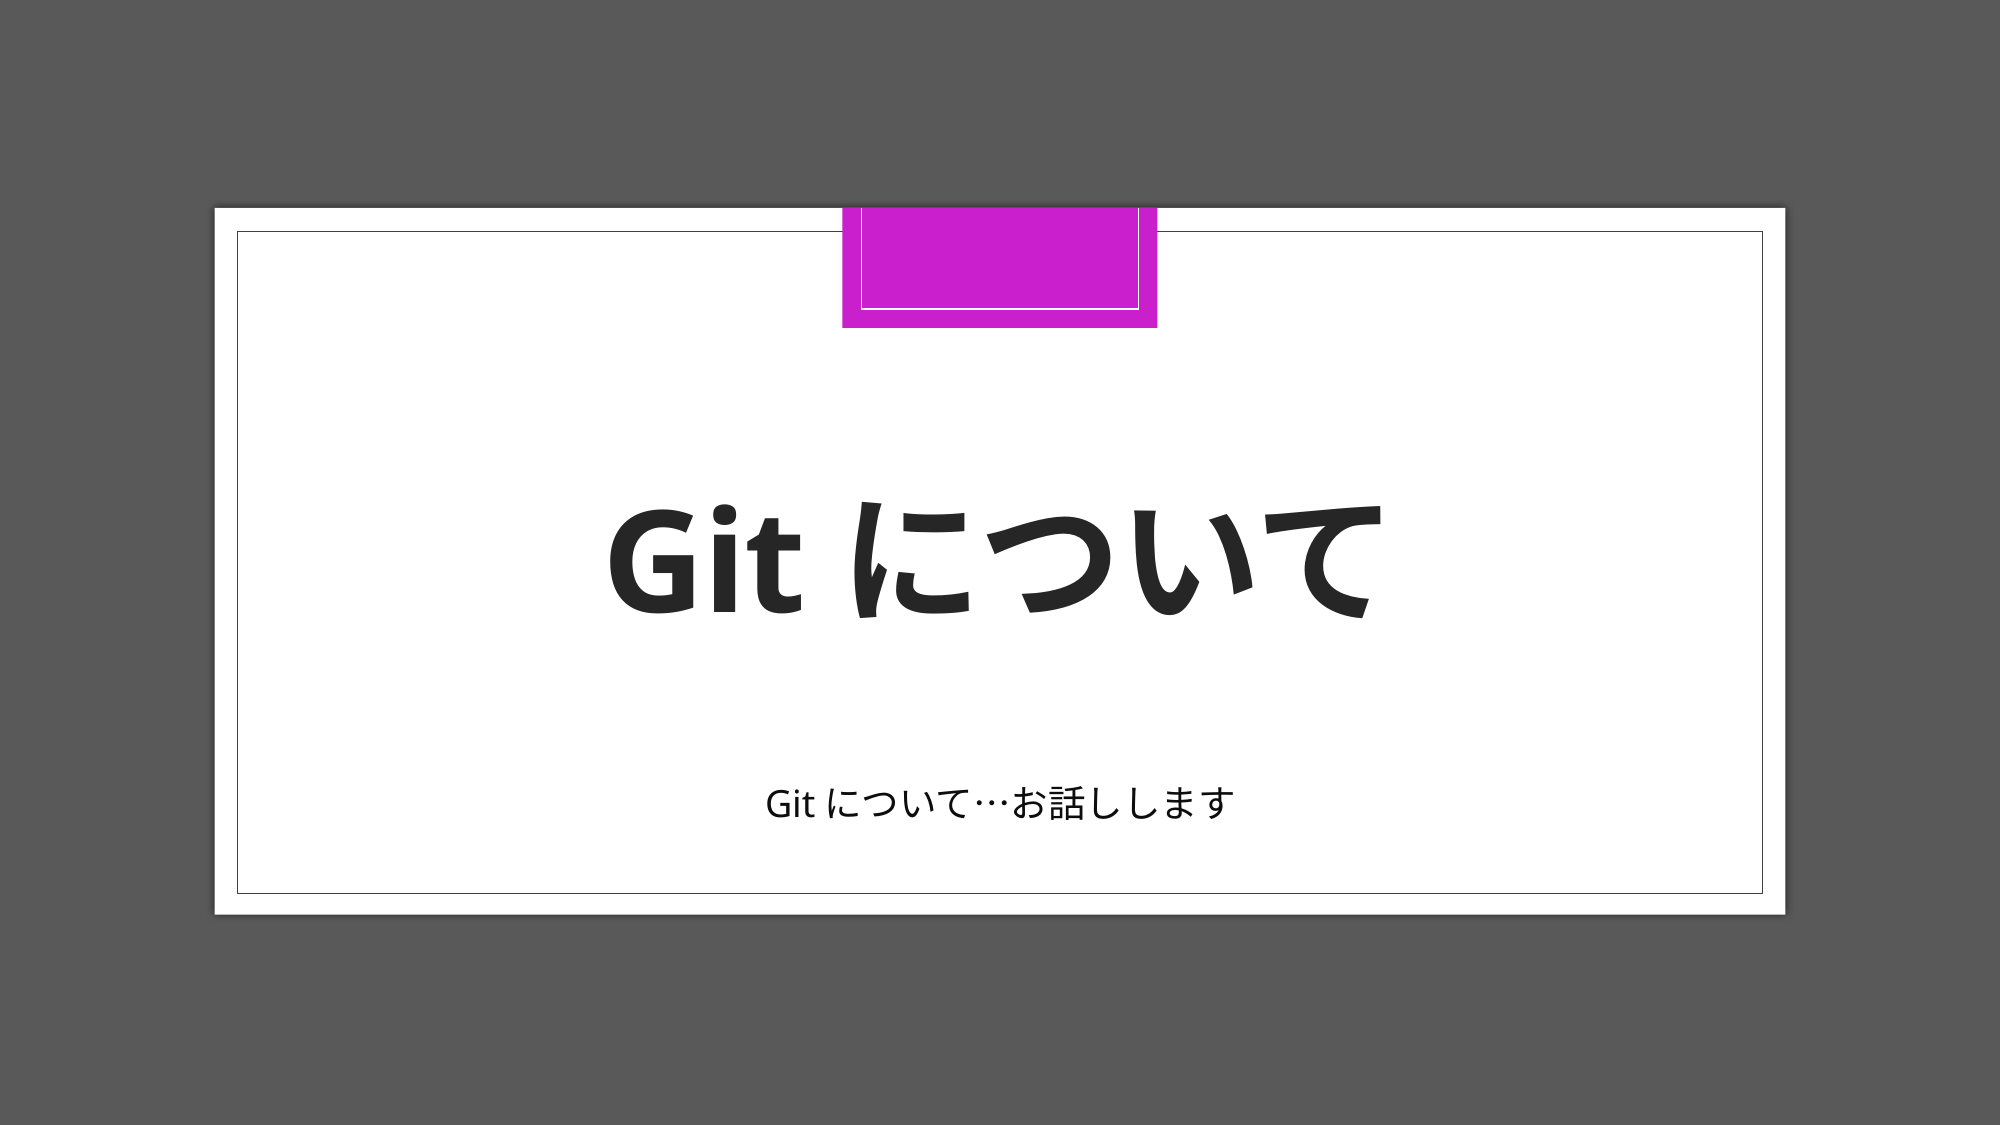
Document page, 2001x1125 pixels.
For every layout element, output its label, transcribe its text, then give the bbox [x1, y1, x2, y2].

list Gitについて…お話しします [267, 768, 1734, 844]
title Gitについて [267, 373, 1733, 768]
